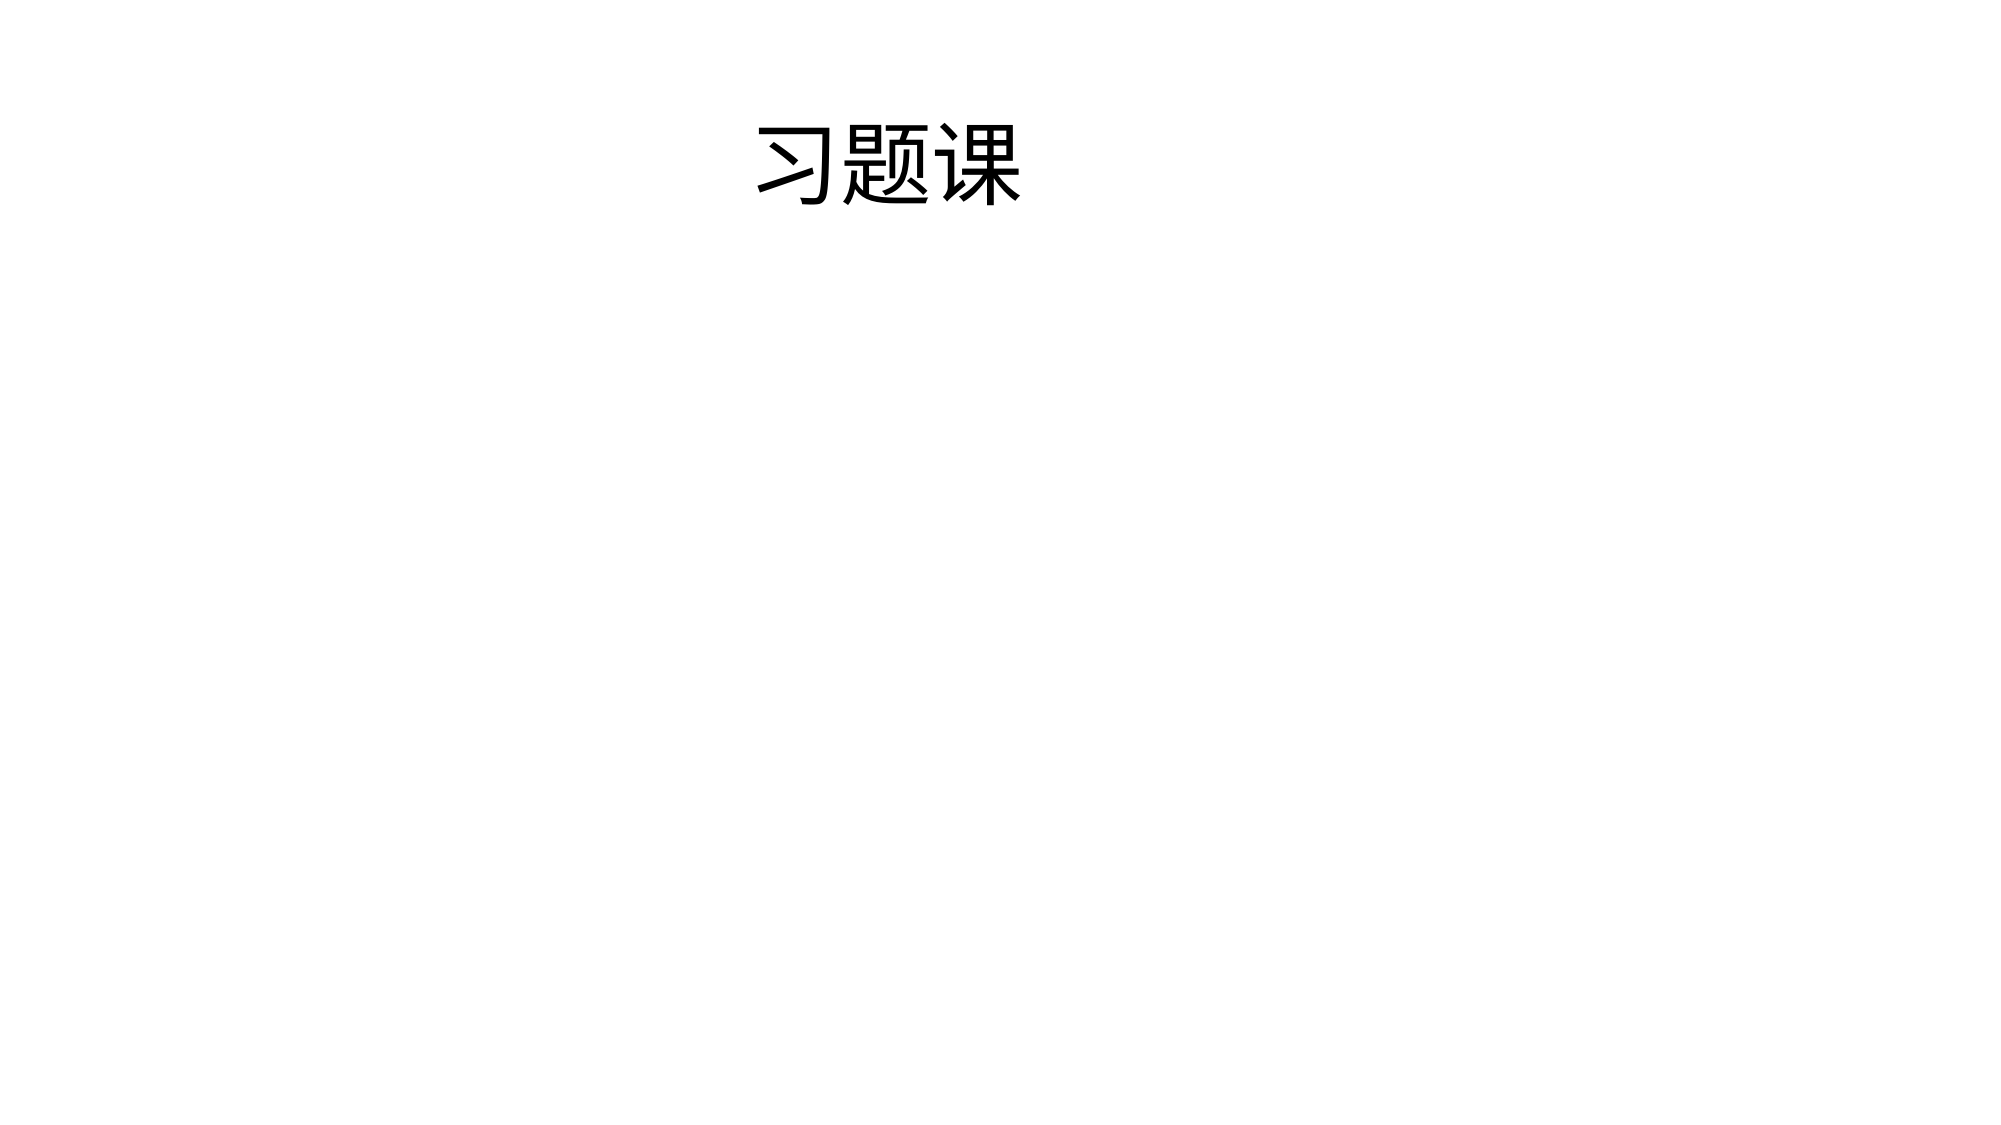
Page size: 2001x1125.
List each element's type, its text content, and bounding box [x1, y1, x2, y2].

title 习题课 [137, 59, 1863, 278]
